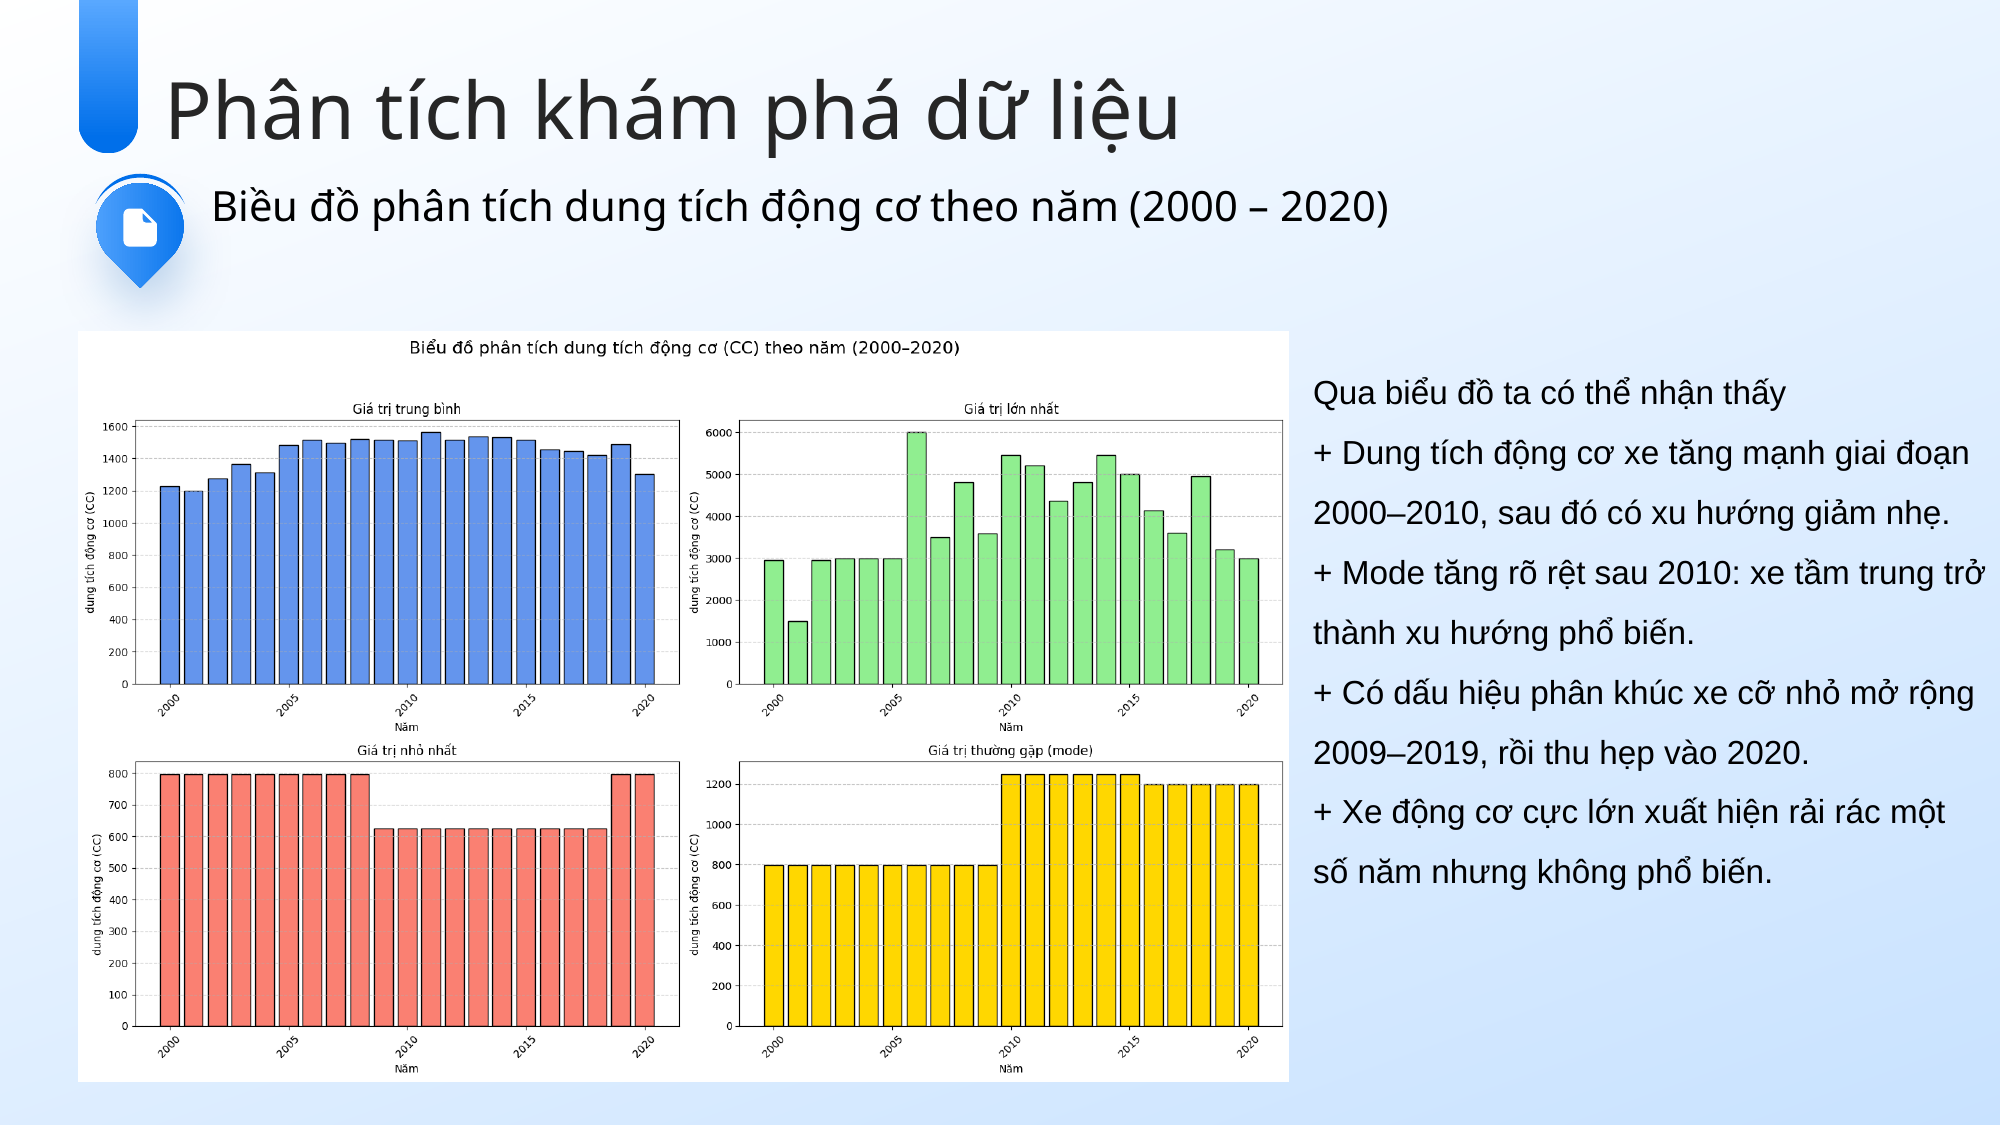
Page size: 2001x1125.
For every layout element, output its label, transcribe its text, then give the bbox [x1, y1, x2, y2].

text_box [95, 173, 185, 204]
text_box [123, 208, 157, 247]
text_box Phân tích khám phá dữ liệu [164, 67, 1890, 139]
text_box Qua biểu đồ ta có thể nhận thấy + Dung tích động cơ xe tăng mạnh giai đoạn 2000–2010, sau đó có xu hướng giảm nhẹ. + Mode tăng rõ rệt sau 2010: xe tầm trung trở thành xu hướng phổ biến. + Có dấu hiệu phân khúc xe cỡ nhỏ mở rộng 2009–2019, rồi thu hẹp vào 2020. + Xe động cơ cực lớn xuất hiện rải rác một số năm nhưng không phổ biến. [1313, 351, 1991, 1057]
text_box [0, 0, 2000, 1125]
picture [78, 331, 1289, 1082]
text_box [96, 183, 184, 289]
text_box [90, 216, 202, 321]
text_box Biều đồ phân tích dung tích động cơ theo năm (2000 – 2020) [211, 162, 1465, 230]
text_box [78, 0, 138, 154]
